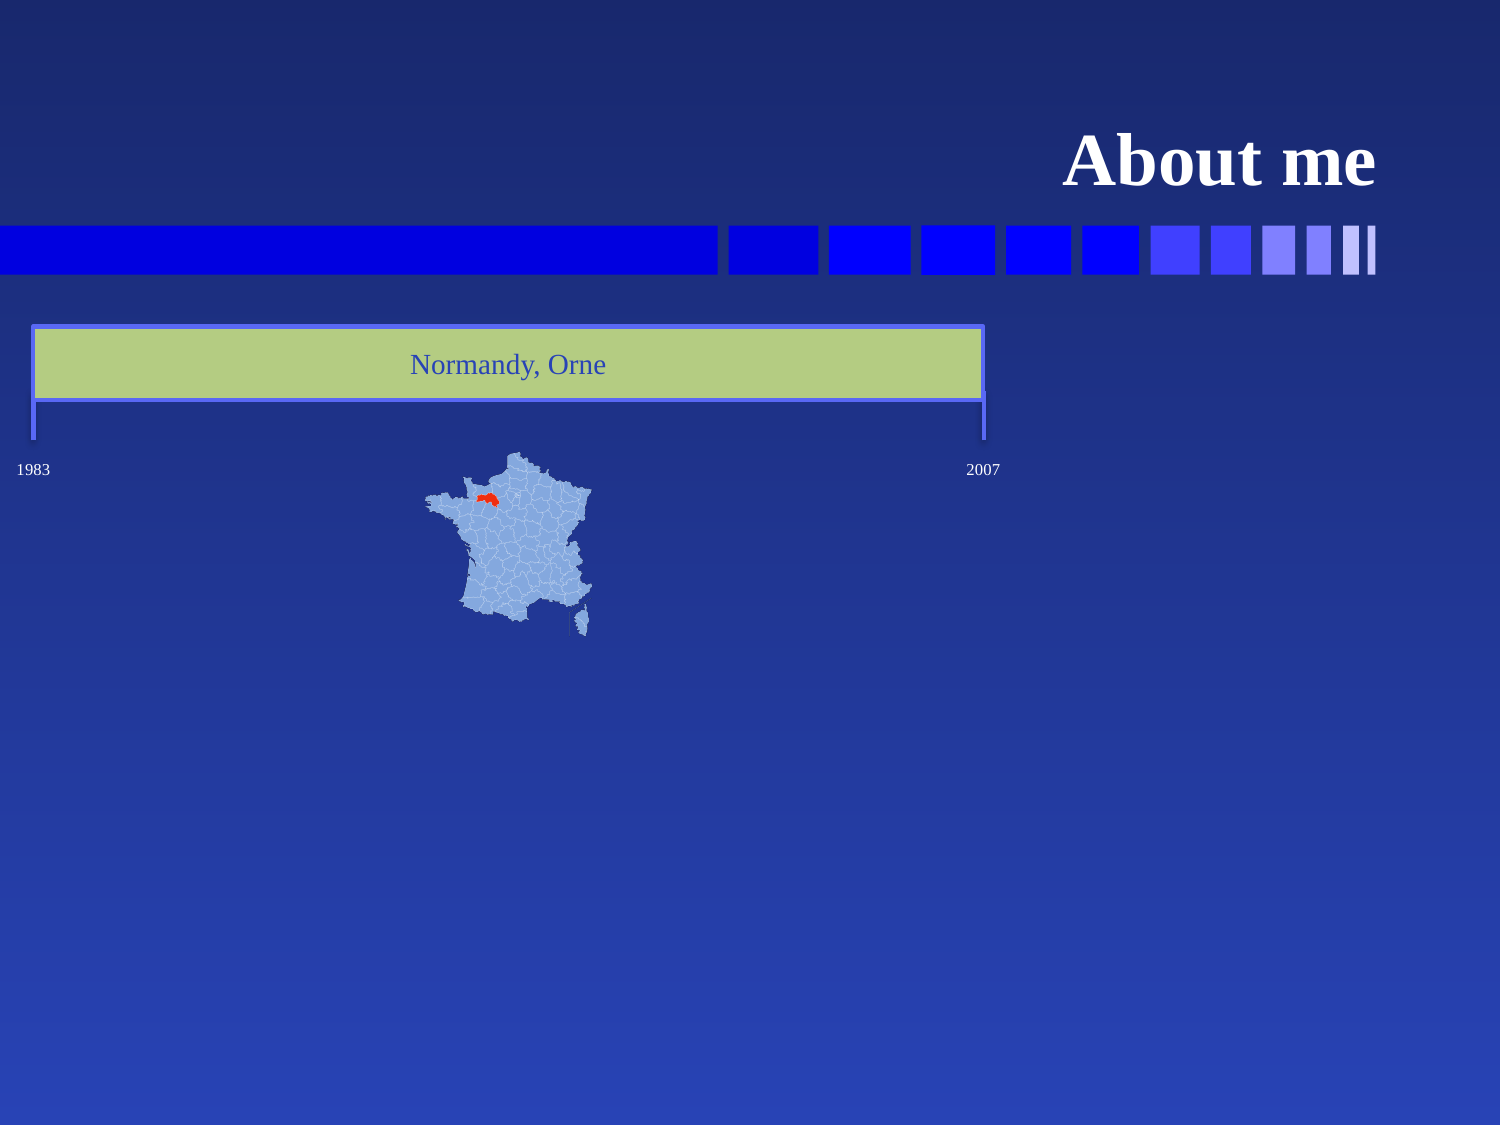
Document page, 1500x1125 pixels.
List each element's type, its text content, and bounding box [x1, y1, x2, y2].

title About me [208, 21, 1385, 210]
picture [422, 450, 595, 639]
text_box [32, 326, 984, 400]
text_box 1983 [8, 451, 59, 487]
text_box 2007 [959, 451, 1009, 487]
